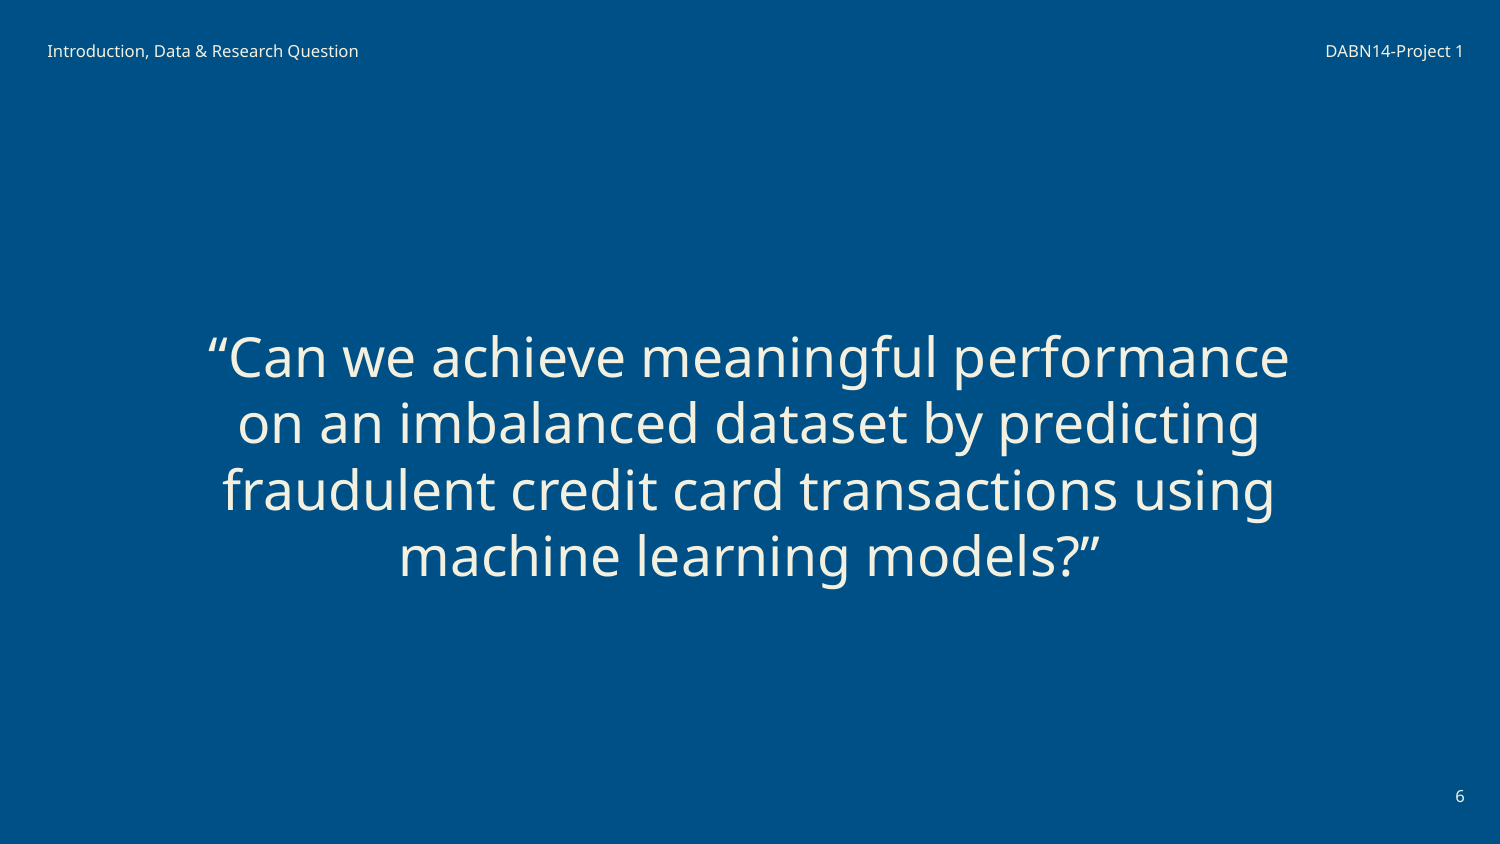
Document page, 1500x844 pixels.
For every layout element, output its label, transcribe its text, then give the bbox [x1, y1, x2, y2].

slide_number ‹#› [1389, 764, 1480, 830]
subtitle “Can we achieve meaningful performance on an imbalanced dataset by predicting fraudulent credit card transactions using machine learning models?” [159, 195, 1340, 715]
list DABN14-Project 1 [1162, 32, 1480, 67]
list Introduction, Data & Research Question [32, 32, 452, 67]
